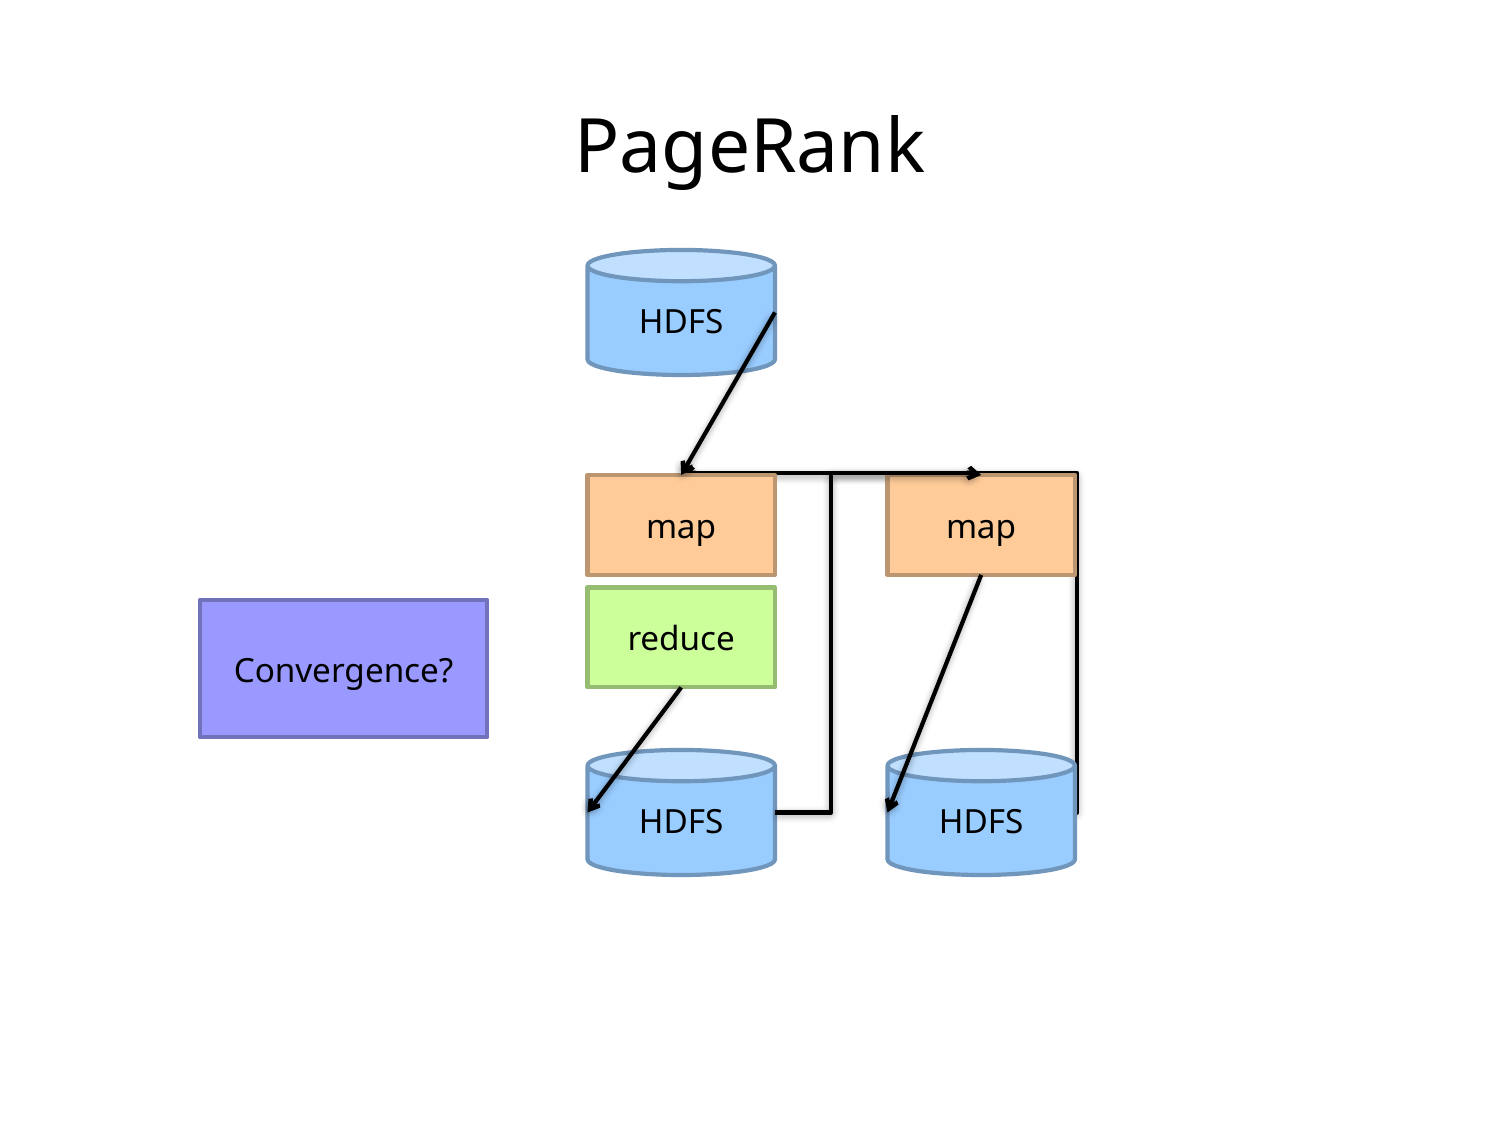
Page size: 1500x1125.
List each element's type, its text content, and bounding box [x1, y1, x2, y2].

text_box HDFS [585, 751, 624, 798]
text_box [590, 756, 622, 773]
text_box PageRank [0, 90, 1500, 203]
text_box Convergence? [198, 598, 489, 739]
text_box map [585, 473, 777, 577]
text_box map [885, 473, 1077, 577]
text_box [1036, 756, 1072, 776]
text_box HDFS [585, 779, 778, 878]
text_box HDFS [585, 247, 778, 378]
text_box [630, 524, 1032, 826]
text_box [590, 253, 772, 279]
text_box HDFS [885, 750, 1078, 878]
text_box reduce [585, 585, 624, 689]
